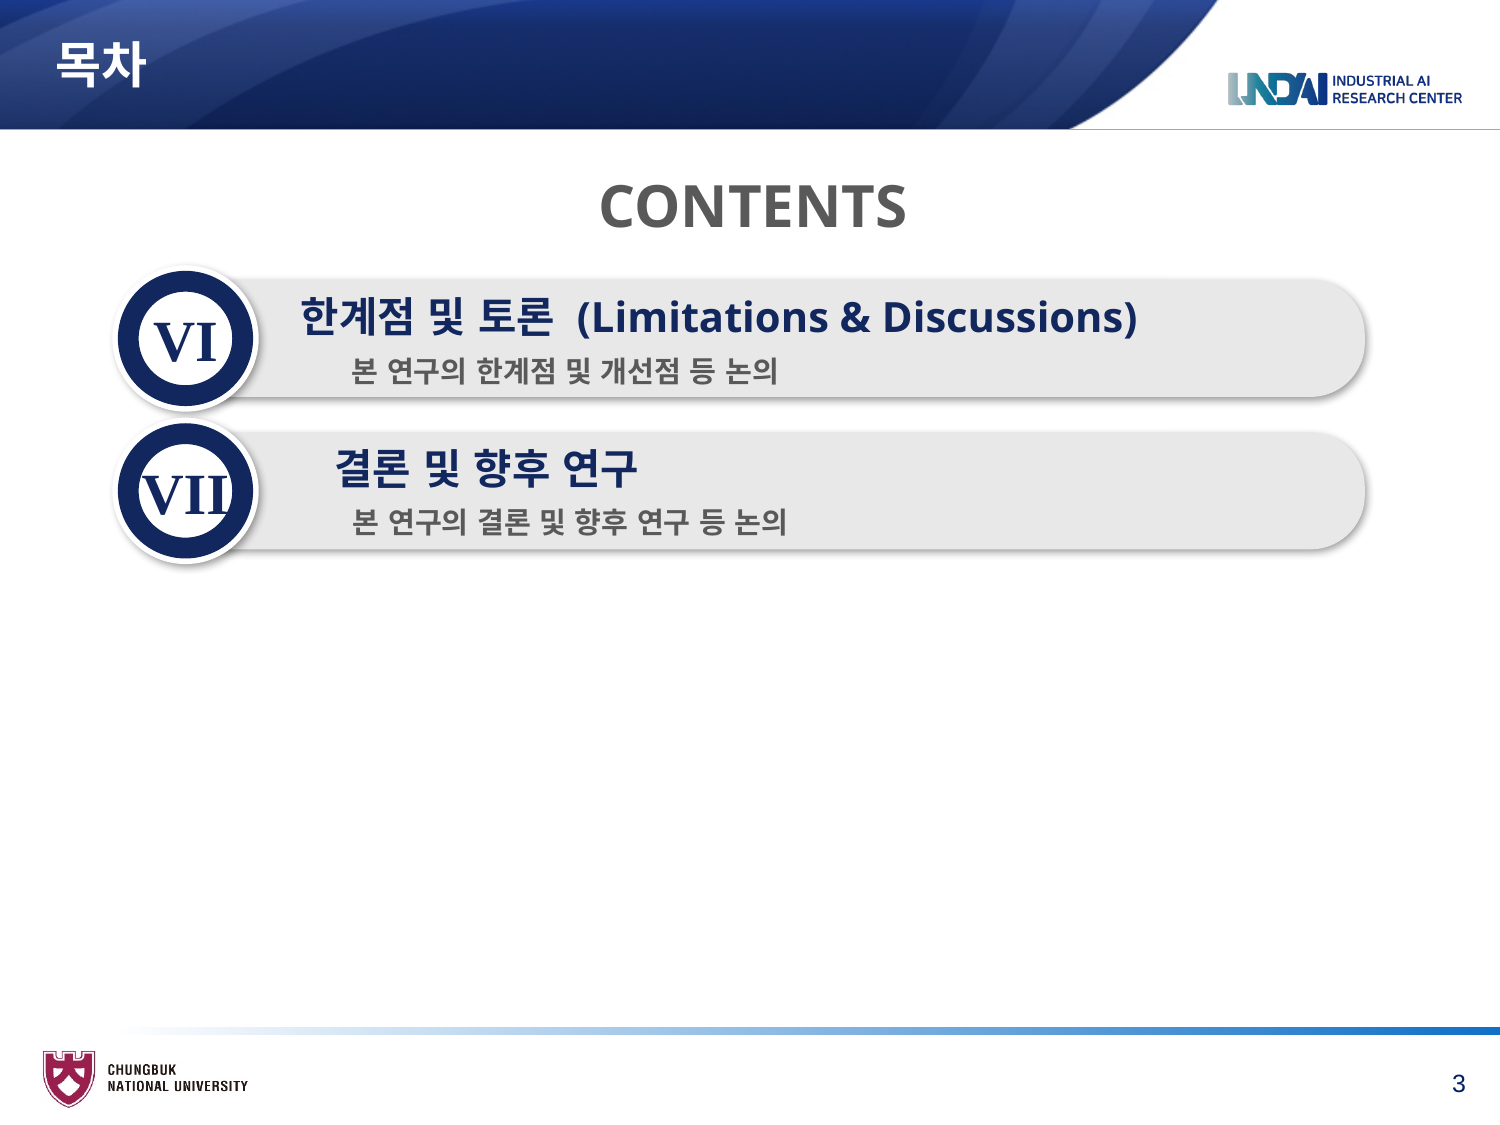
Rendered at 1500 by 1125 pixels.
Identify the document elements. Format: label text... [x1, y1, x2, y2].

text_box 본 연구의 한계점 및 개선점 등 논의 [337, 346, 795, 396]
text_box [117, 270, 254, 407]
text_box 본 연구의 결론 및 향후 연구 등 논의 [338, 497, 804, 548]
text_box VII [112, 417, 259, 565]
text_box CONTENTS [166, 140, 1334, 247]
picture [41, 1049, 249, 1109]
text_box 결론 및 향후 연구 [319, 435, 655, 500]
text_box [117, 423, 254, 559]
picture [0, 0, 1500, 129]
text_box [238, 432, 1365, 550]
title 목차 [55, 10, 1375, 116]
text_box 한계점 및 토론 (Limitations & Discussions) [285, 283, 1153, 349]
text_box [237, 279, 1365, 397]
text_box VI [112, 265, 259, 412]
